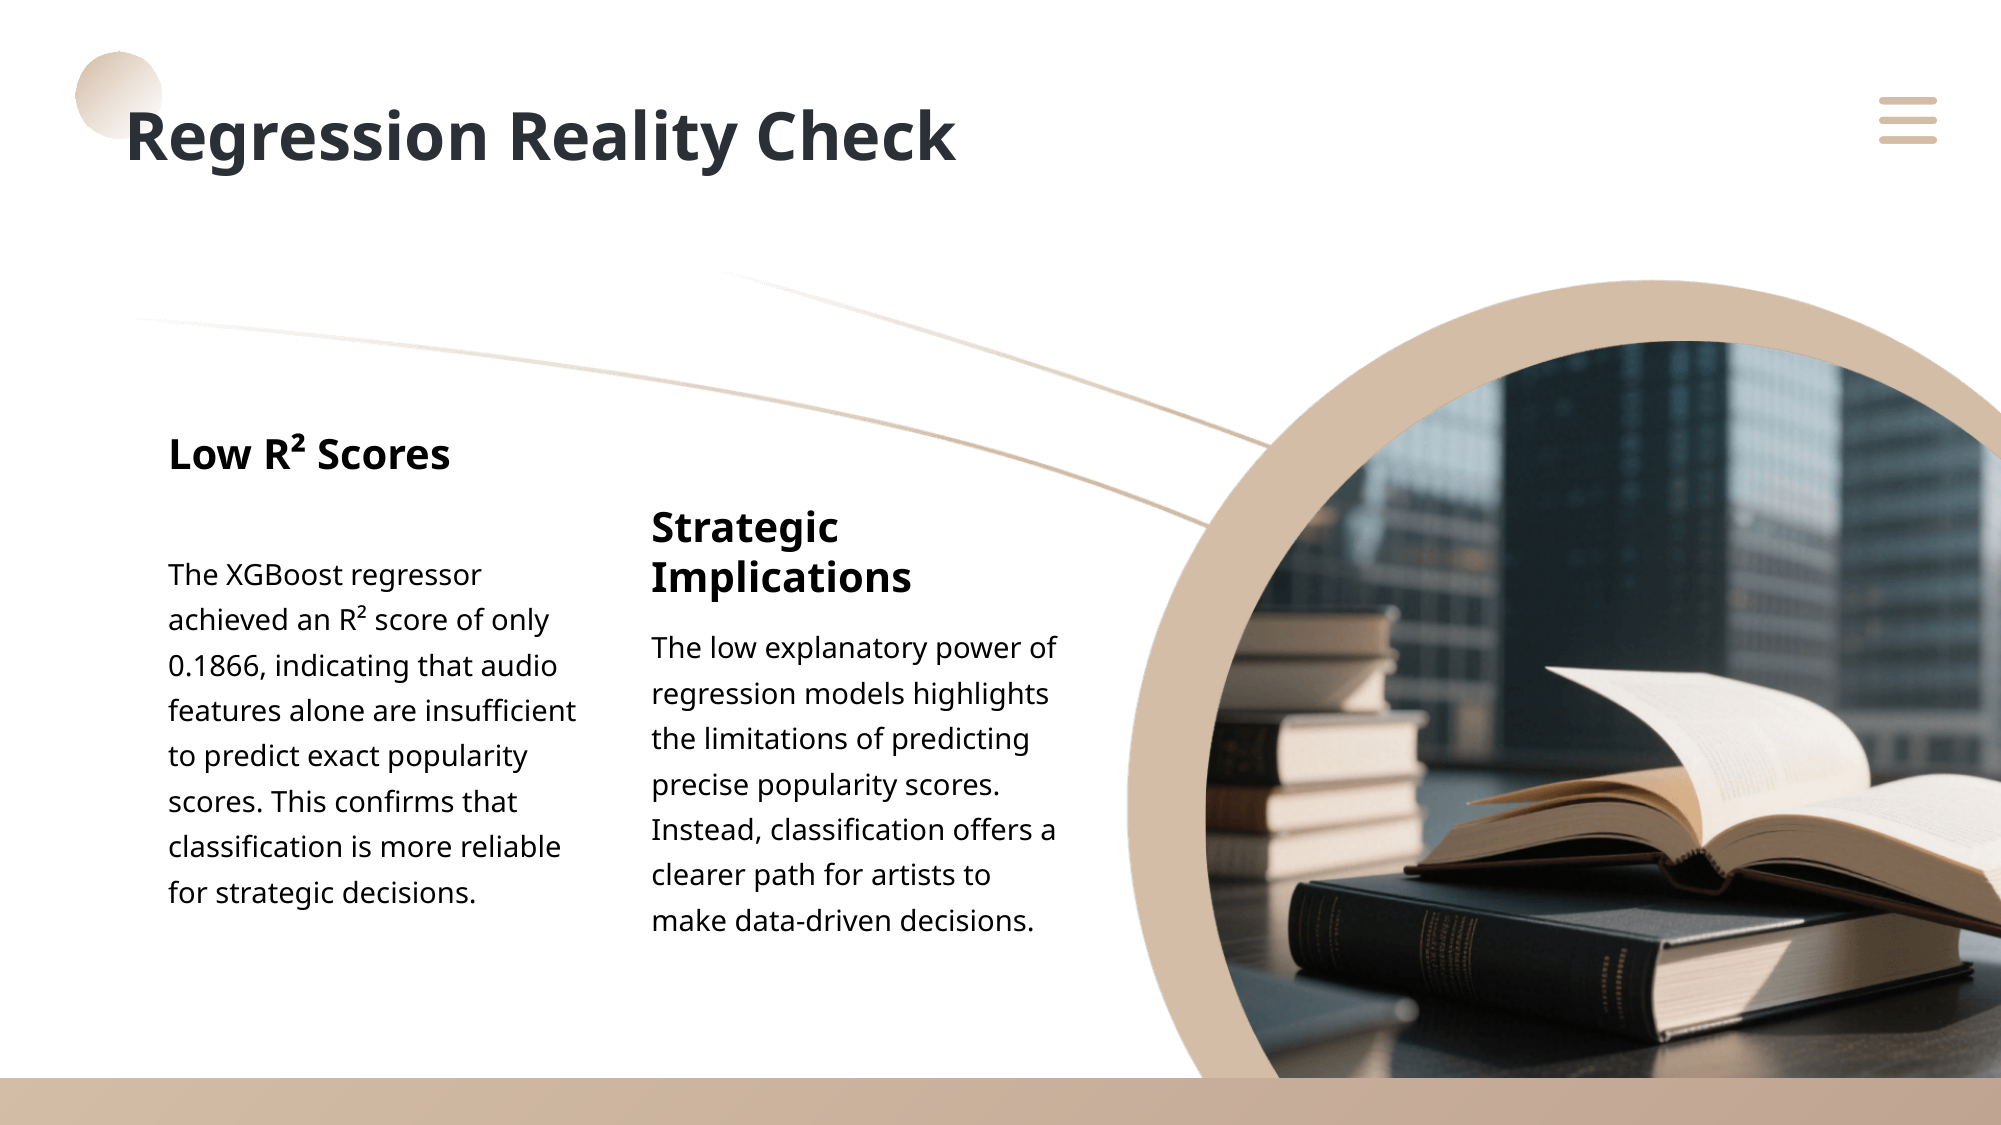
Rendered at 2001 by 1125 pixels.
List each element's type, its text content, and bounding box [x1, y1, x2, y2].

text_box [57, 33, 170, 147]
text_box [1879, 116, 1937, 124]
text_box [0, 1078, 1205, 1125]
picture [104, 266, 2001, 1125]
text_box [1879, 136, 1937, 144]
text_box [1879, 97, 1937, 105]
text_box Regression Reality Check [109, 85, 1139, 181]
